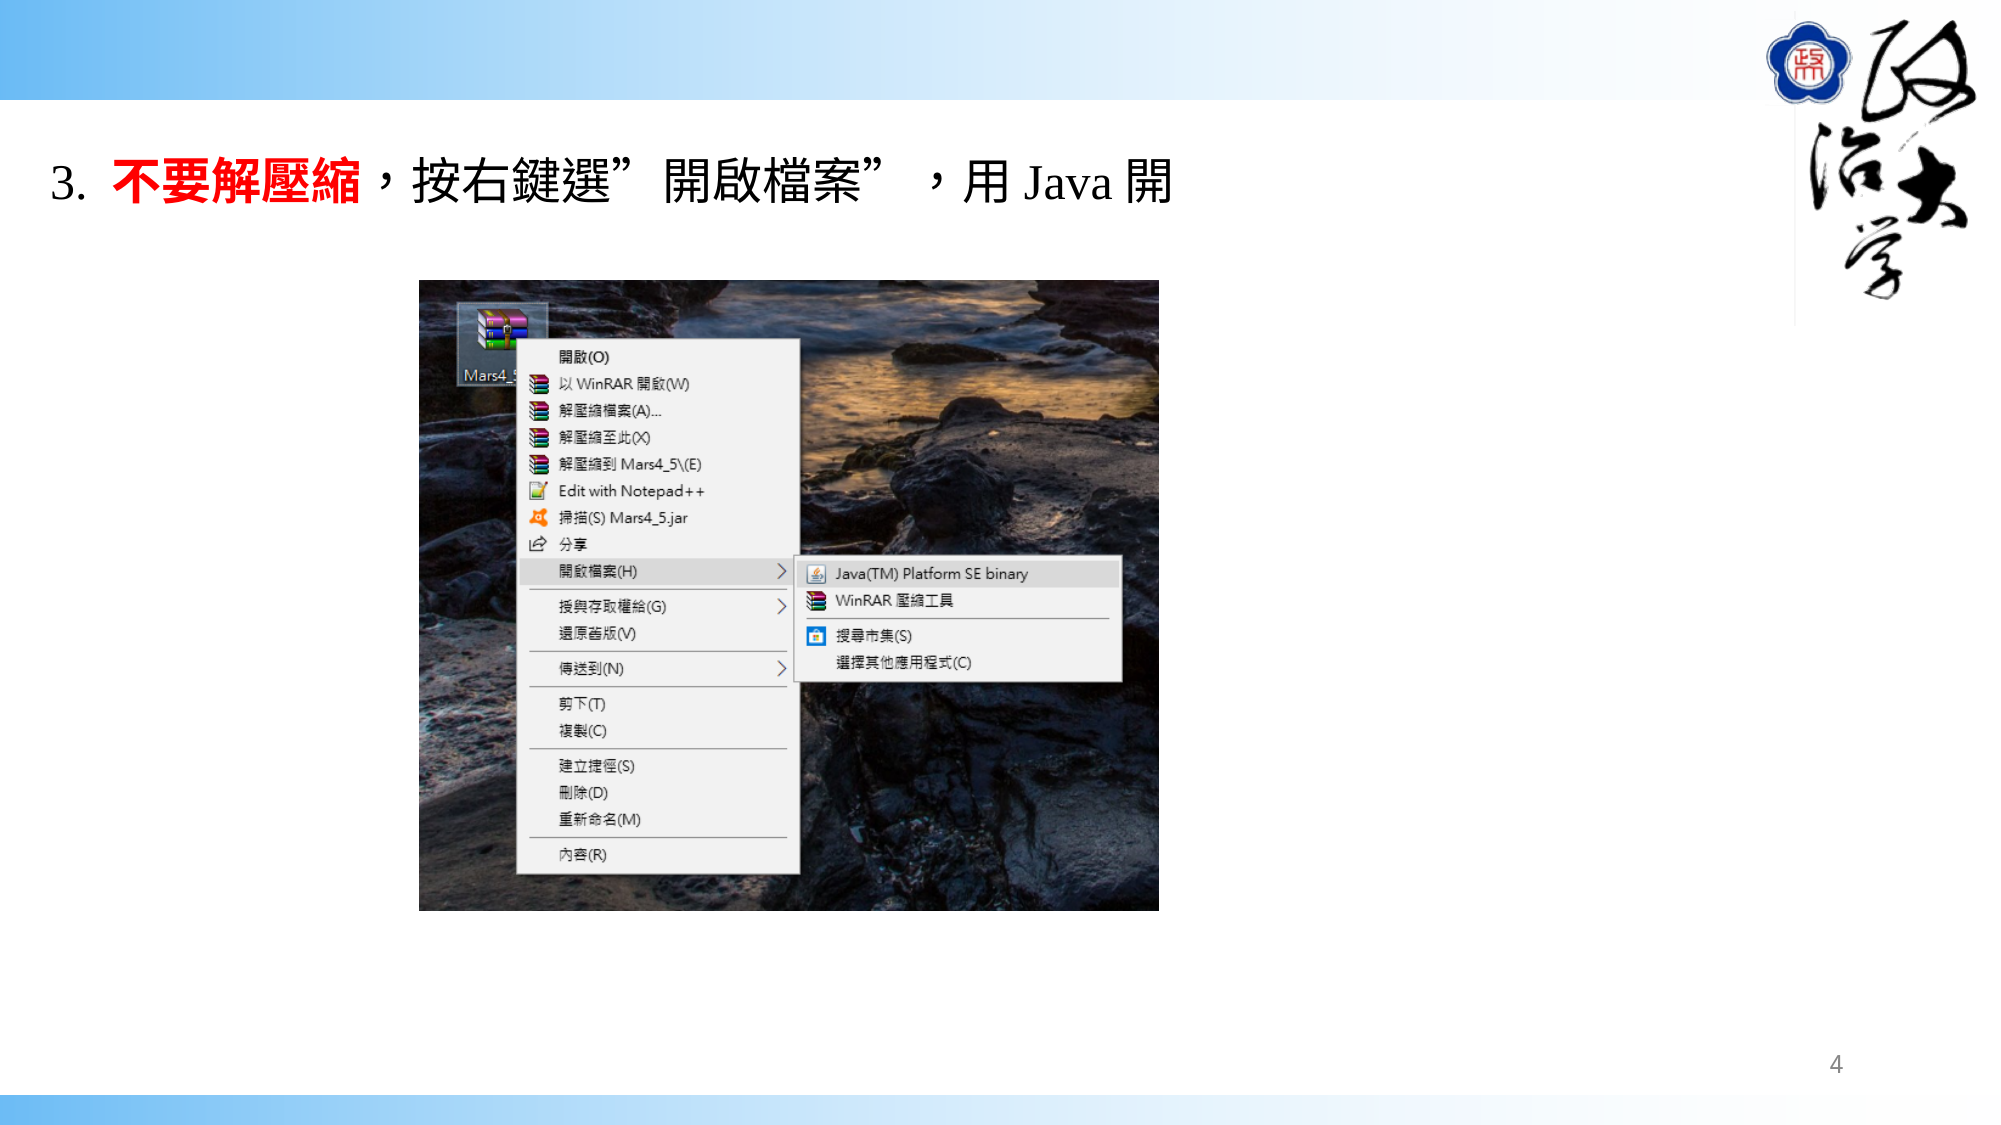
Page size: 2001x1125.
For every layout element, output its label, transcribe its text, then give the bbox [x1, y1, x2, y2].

picture [1765, 11, 1983, 326]
title 3. 不要解壓縮，按右鍵選”開啟檔案”，用Java開 [34, 119, 1741, 249]
picture [419, 280, 1159, 911]
